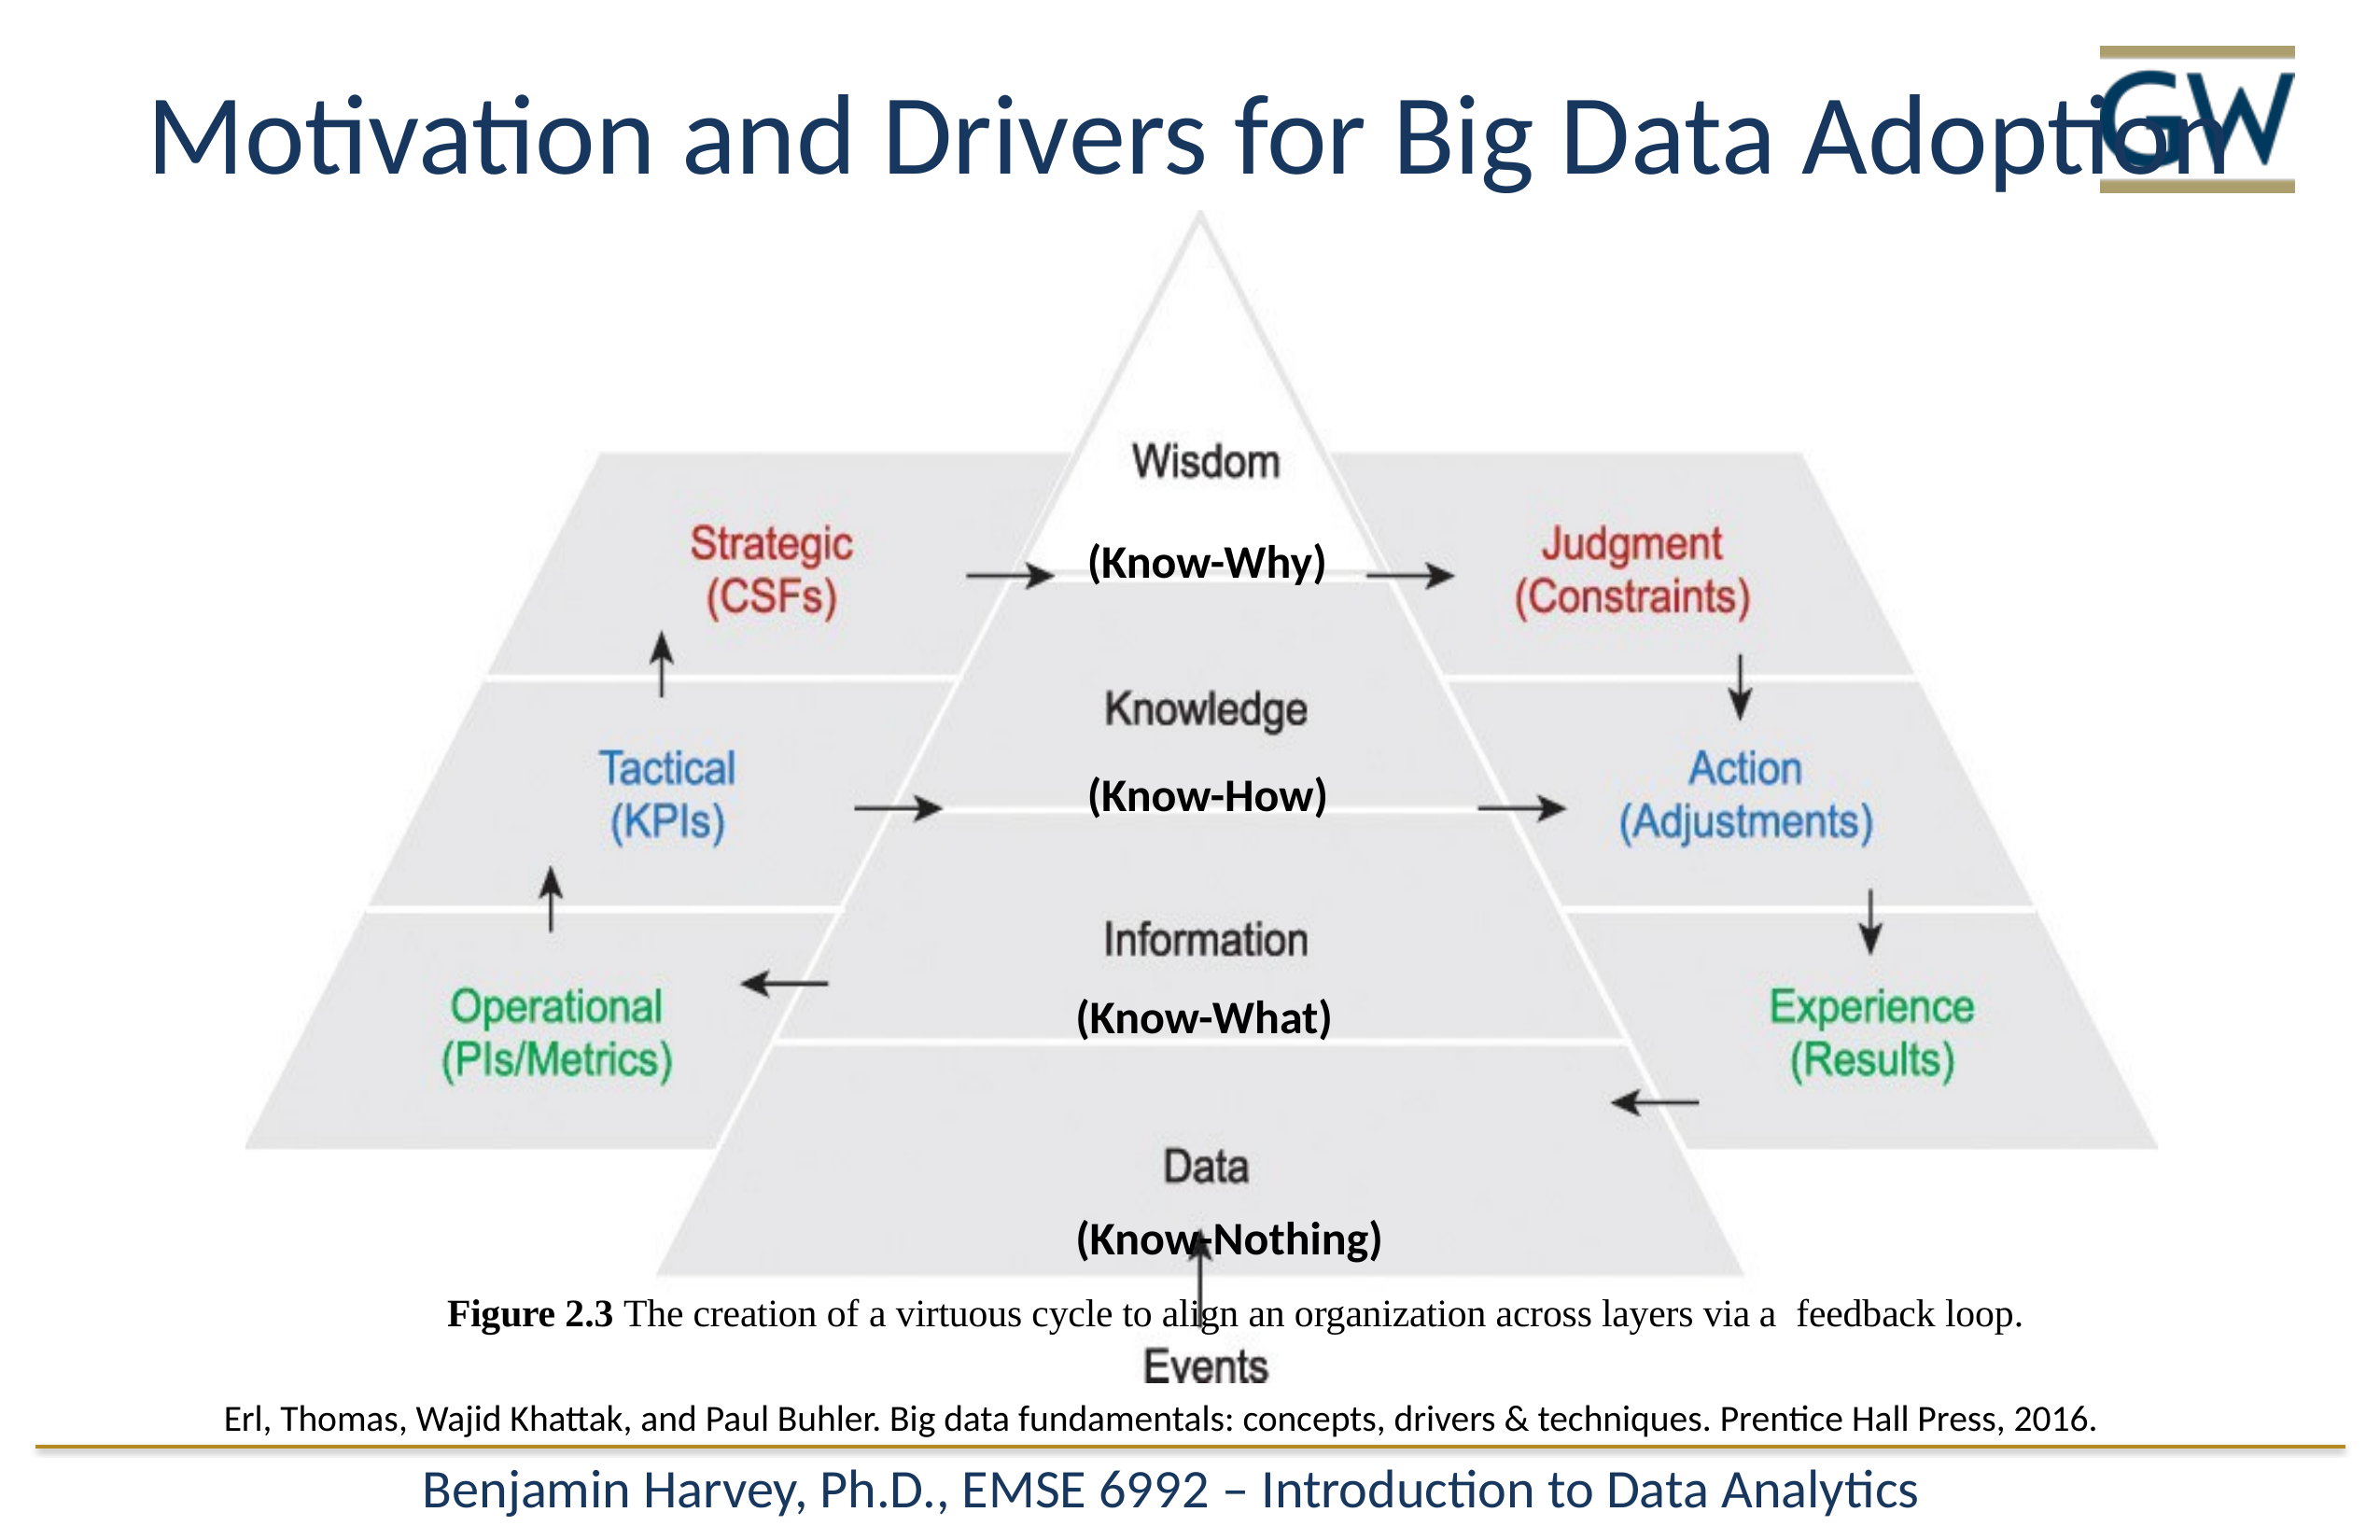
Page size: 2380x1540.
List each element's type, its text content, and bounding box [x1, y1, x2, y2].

text_box (Know-Nothing) [1061, 1201, 1447, 1272]
text_box Benjamin Harvey, Ph.D., EMSE 6992 – Introduction to Data Analytics [419, 1458, 1972, 1519]
title Motivation and Drivers for Big Data Adoption [119, 0, 2261, 257]
picture [905, 625, 1473, 913]
text_box (Know-Why) [1072, 525, 1459, 595]
text_box [245, 257, 2159, 1383]
text_box (Know-What) [1061, 979, 1447, 1050]
text_box Erl, Thomas, Wajid Khattak, and Paul Buhler. Big data fundamentals: concepts, drivers & techniques. Prentice Hall Press, 2016. [210, 1387, 2193, 1446]
text_box Figure 2.3 The creation of a virtuous cycle to align an organization across layers via a feedback loop. [431, 1295, 2042, 1341]
picture [2099, 46, 2295, 193]
